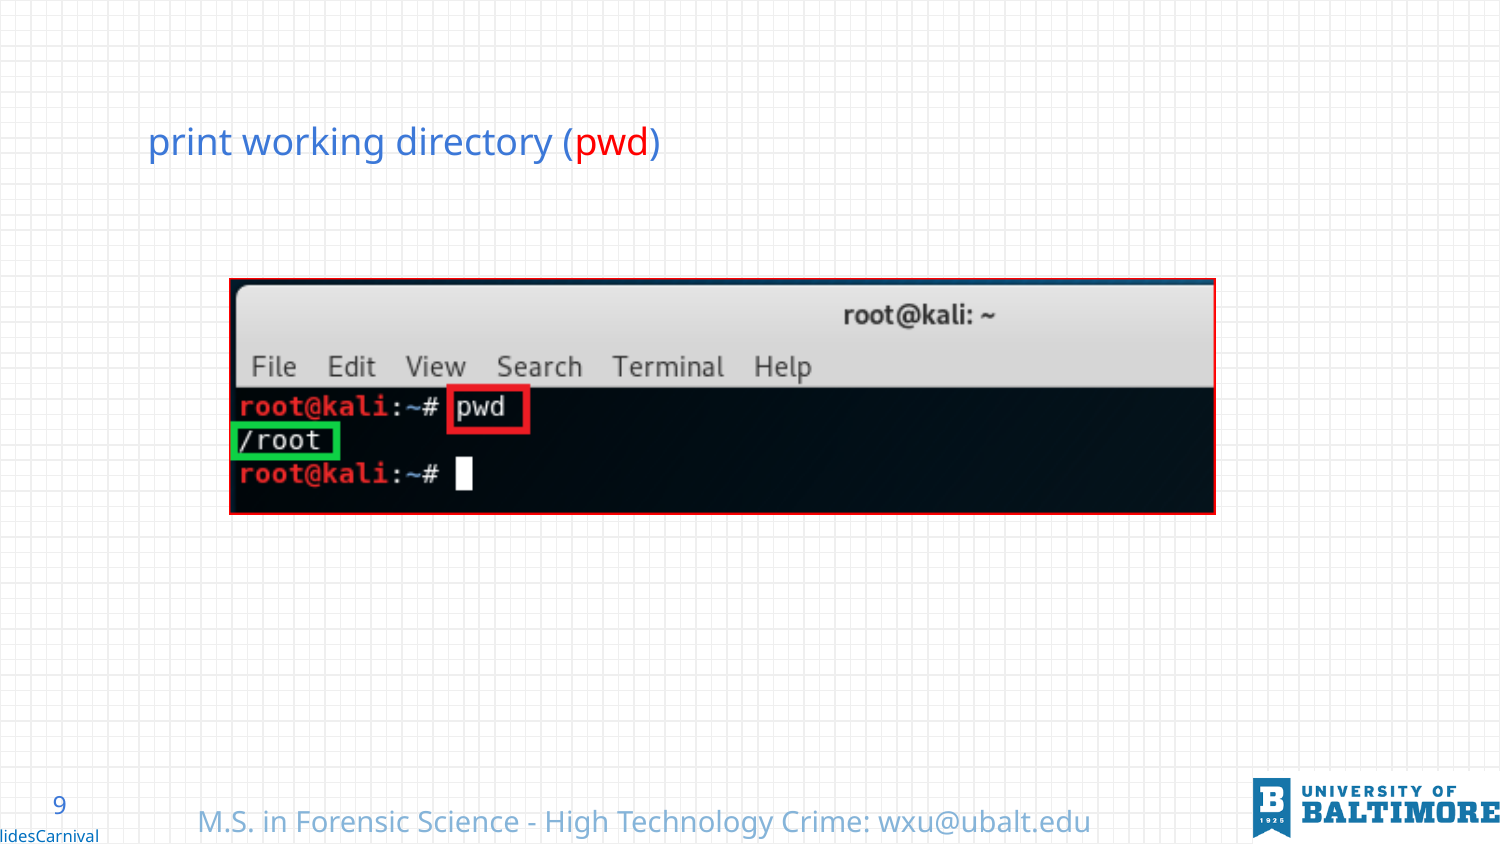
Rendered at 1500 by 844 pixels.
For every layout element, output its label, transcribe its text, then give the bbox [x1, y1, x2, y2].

slide_number 9 [14, 774, 105, 840]
title print working directory (pwd) [122, 36, 1237, 178]
picture [228, 278, 1216, 515]
picture [1253, 771, 1500, 844]
